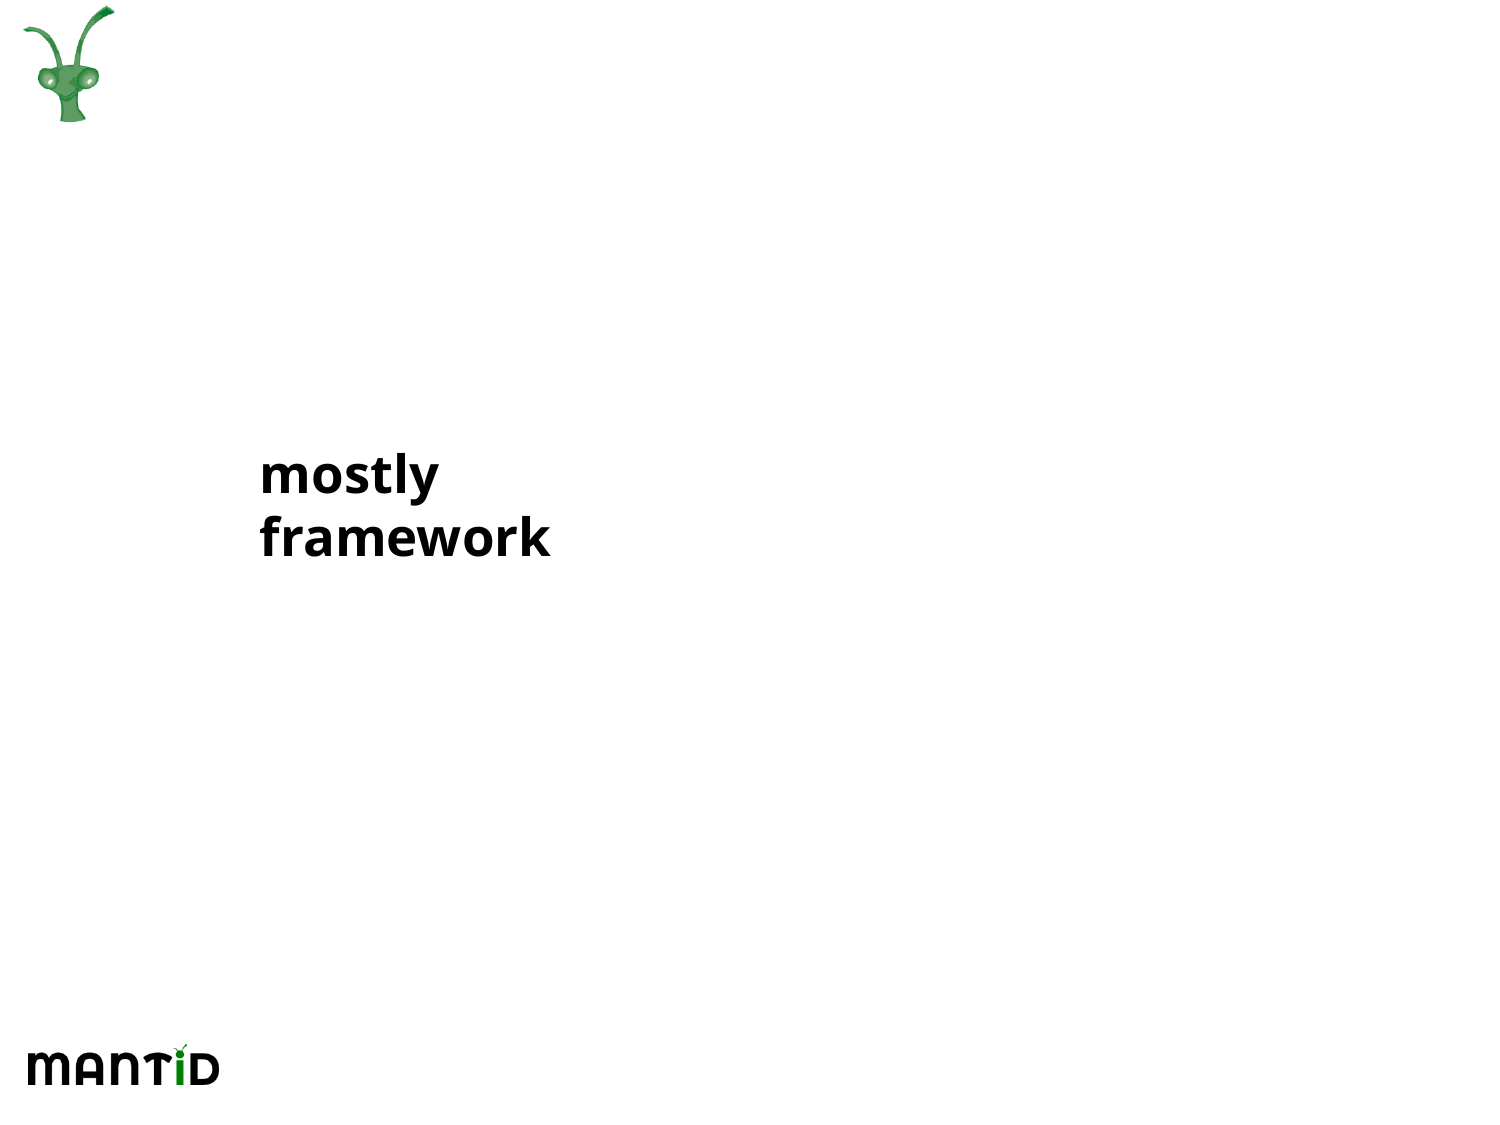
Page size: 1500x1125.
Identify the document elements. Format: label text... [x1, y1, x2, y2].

picture [0, 0, 127, 127]
picture [28, 1044, 219, 1085]
text_box mostly framework [253, 466, 681, 542]
